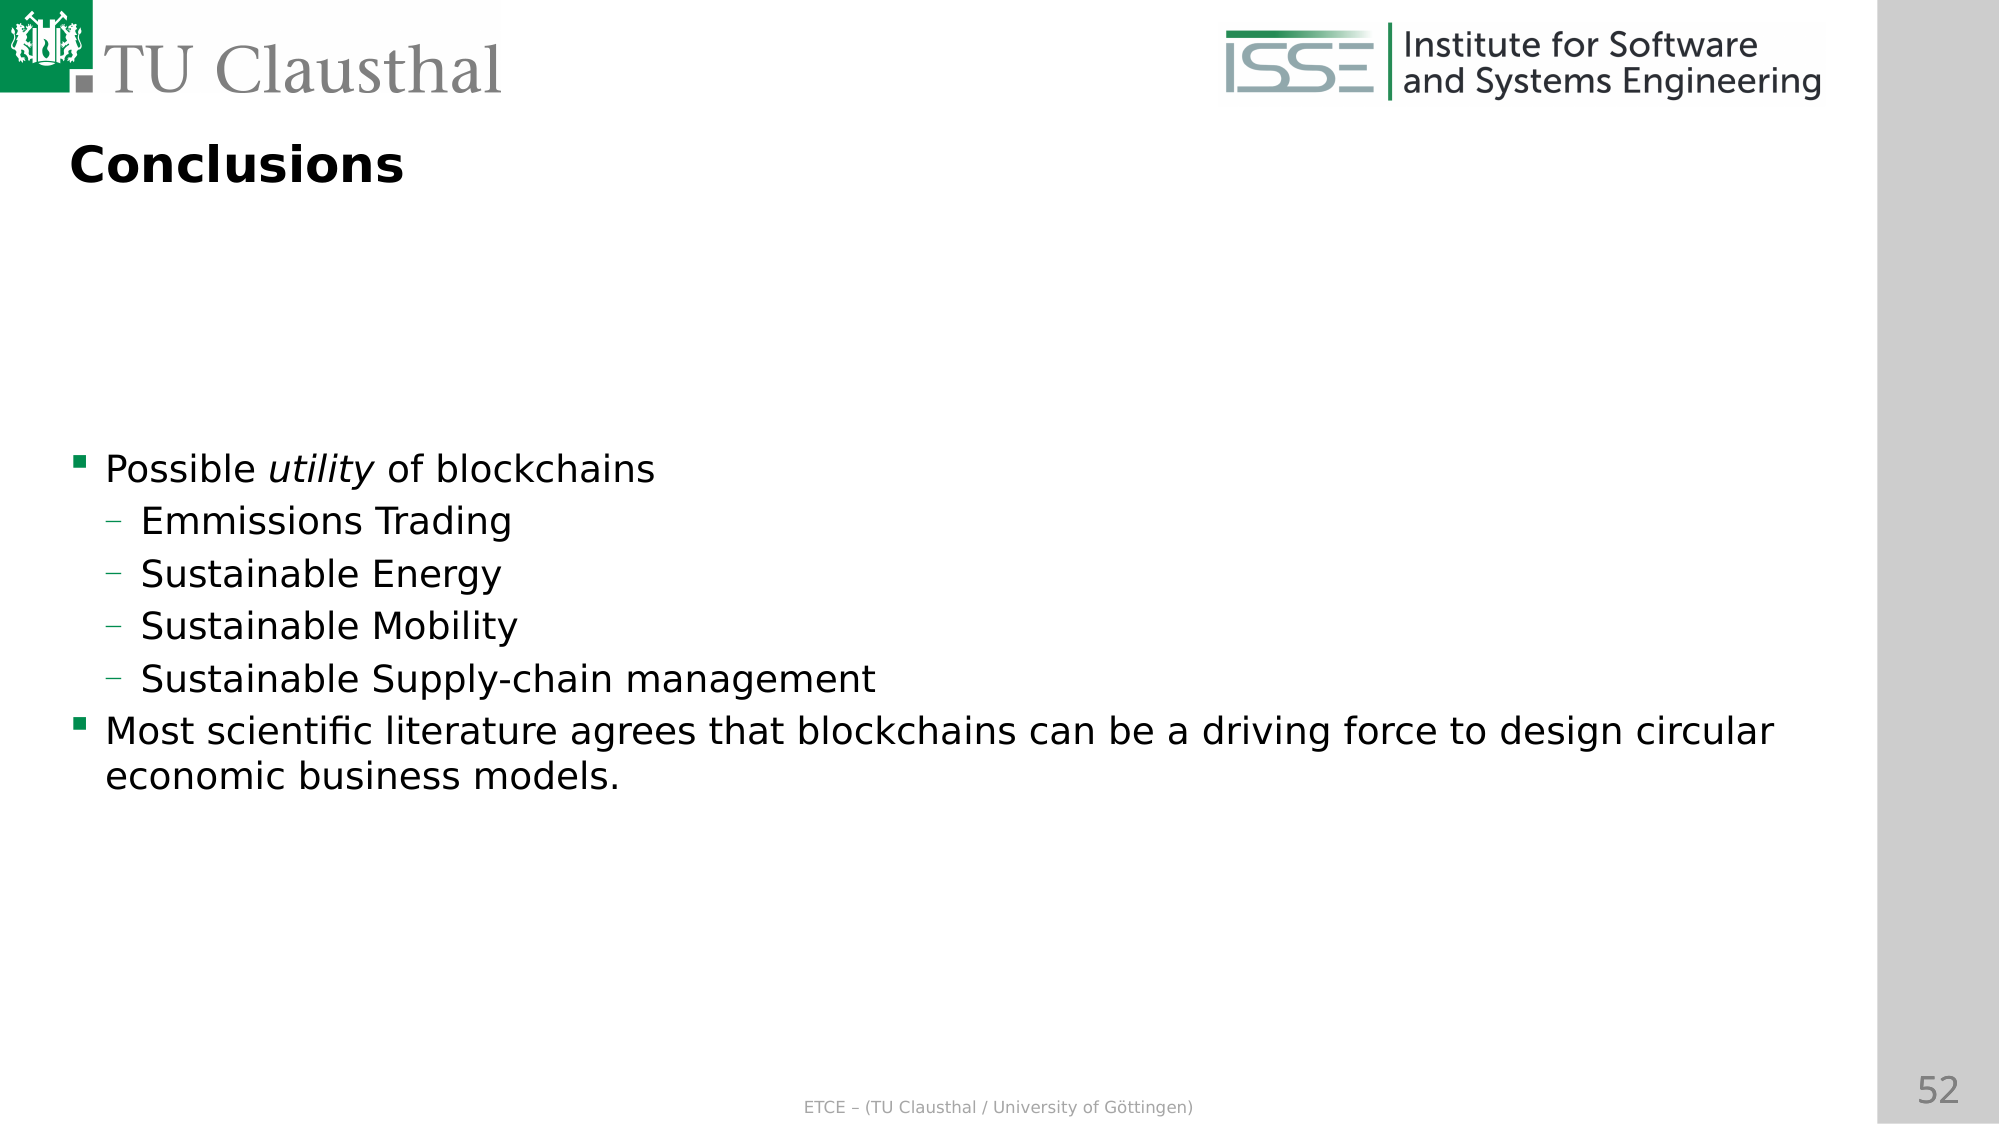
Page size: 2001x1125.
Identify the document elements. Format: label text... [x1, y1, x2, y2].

picture [0, 0, 501, 93]
text_box Conclusions [54, 125, 1818, 207]
text_box Possible utility of blockchains Emmissions Trading Sustainable Energy Sustainable Mobility Sustainable Supply-chain management Most scientific literature agrees that blockchains can be a driving force to design circular economic business models. [54, 208, 1818, 1034]
picture [1218, 22, 1826, 107]
